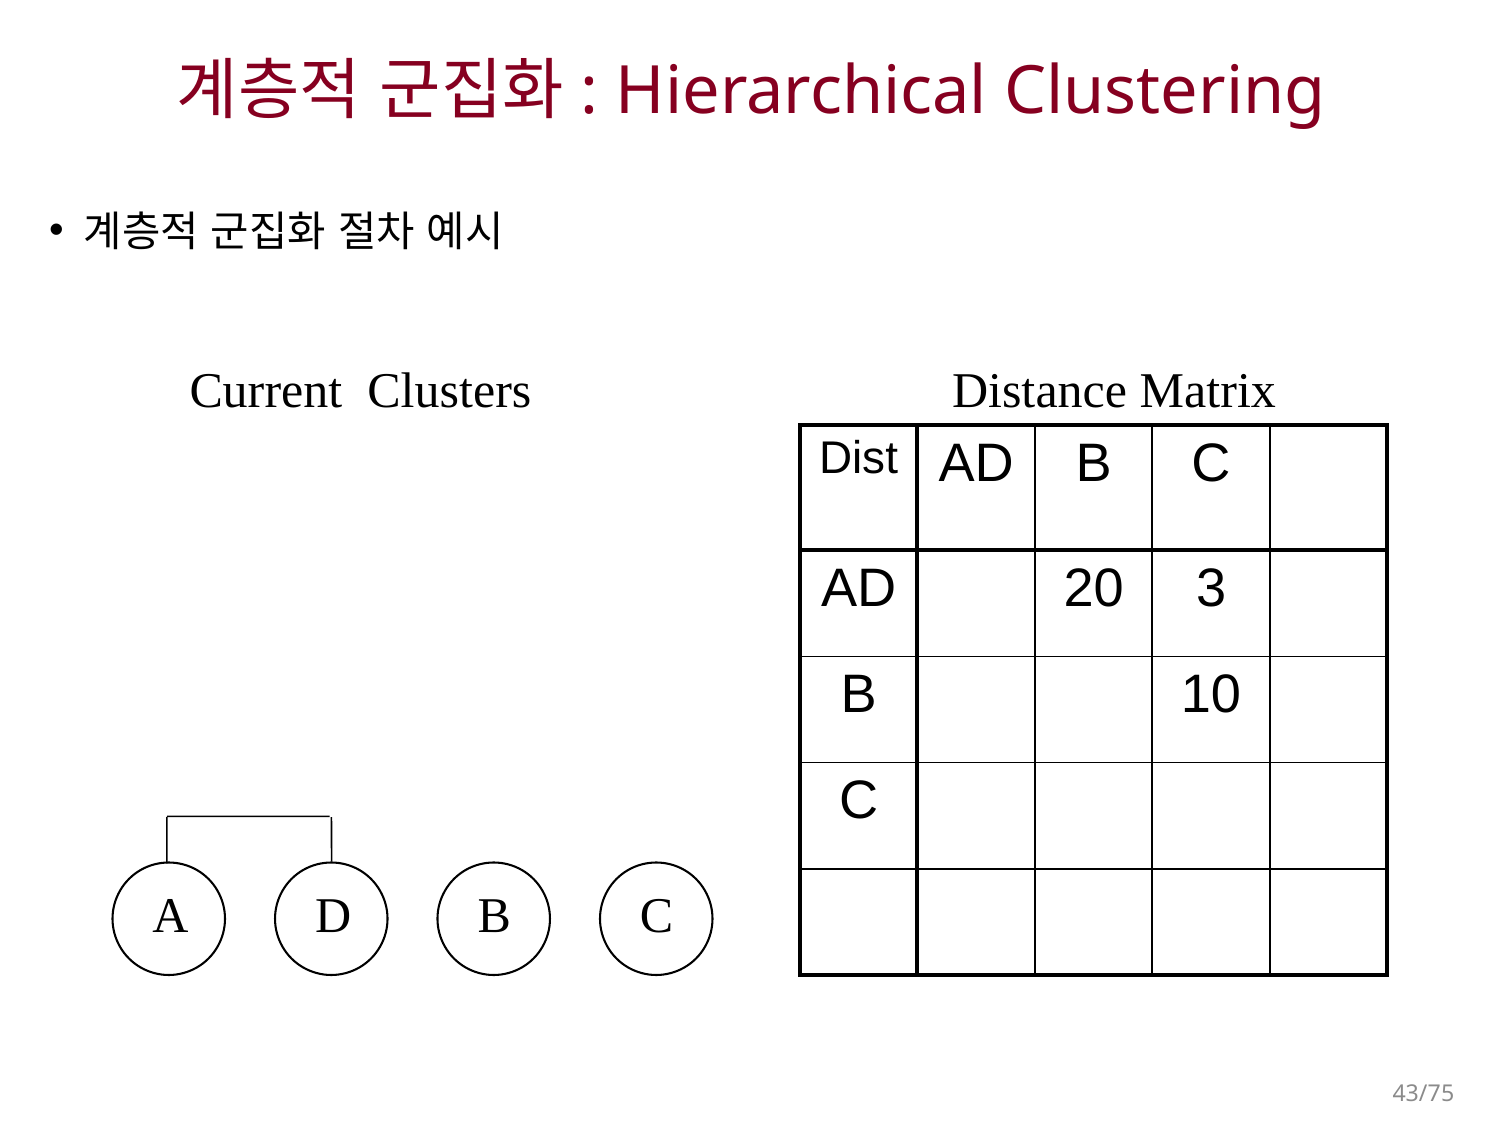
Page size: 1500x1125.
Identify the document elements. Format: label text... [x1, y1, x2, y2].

text_box Current Clusters [174, 349, 547, 425]
text_box Distance Matrix [937, 349, 1292, 425]
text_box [274, 862, 388, 975]
table_cell [1271, 763, 1385, 868]
list 계층적 군집화 절차 예시 [34, 181, 1470, 1059]
table_cell [1153, 870, 1269, 973]
table_cell [1036, 870, 1151, 973]
table_cell [1036, 657, 1151, 762]
table_cell [1271, 870, 1385, 973]
table_cell [1271, 552, 1385, 656]
table_cell [919, 763, 1034, 868]
table_cell 10 [1153, 657, 1269, 762]
table_header C [1153, 427, 1269, 548]
slide_number 43/75 [1131, 1071, 1470, 1116]
table_cell C [802, 763, 915, 868]
table_cell [919, 552, 1034, 656]
table_header [1271, 427, 1385, 548]
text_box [112, 862, 225, 975]
table_cell [919, 870, 1034, 973]
table_cell 3 [1153, 552, 1269, 656]
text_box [599, 862, 713, 975]
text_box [437, 862, 550, 975]
table_cell [1153, 763, 1269, 868]
table_cell [919, 657, 1034, 762]
table_cell [802, 870, 915, 973]
table_cell [1271, 657, 1385, 762]
table_cell [1036, 763, 1151, 868]
table_cell AD [802, 552, 915, 656]
table_cell B [802, 657, 915, 762]
table_header Dist [802, 427, 915, 548]
table_header B [1036, 427, 1151, 548]
title 계층적 군집화: Hierarchical Clustering [34, 37, 1470, 147]
table_cell 20 [1036, 552, 1151, 656]
table_header AD [919, 427, 1034, 548]
